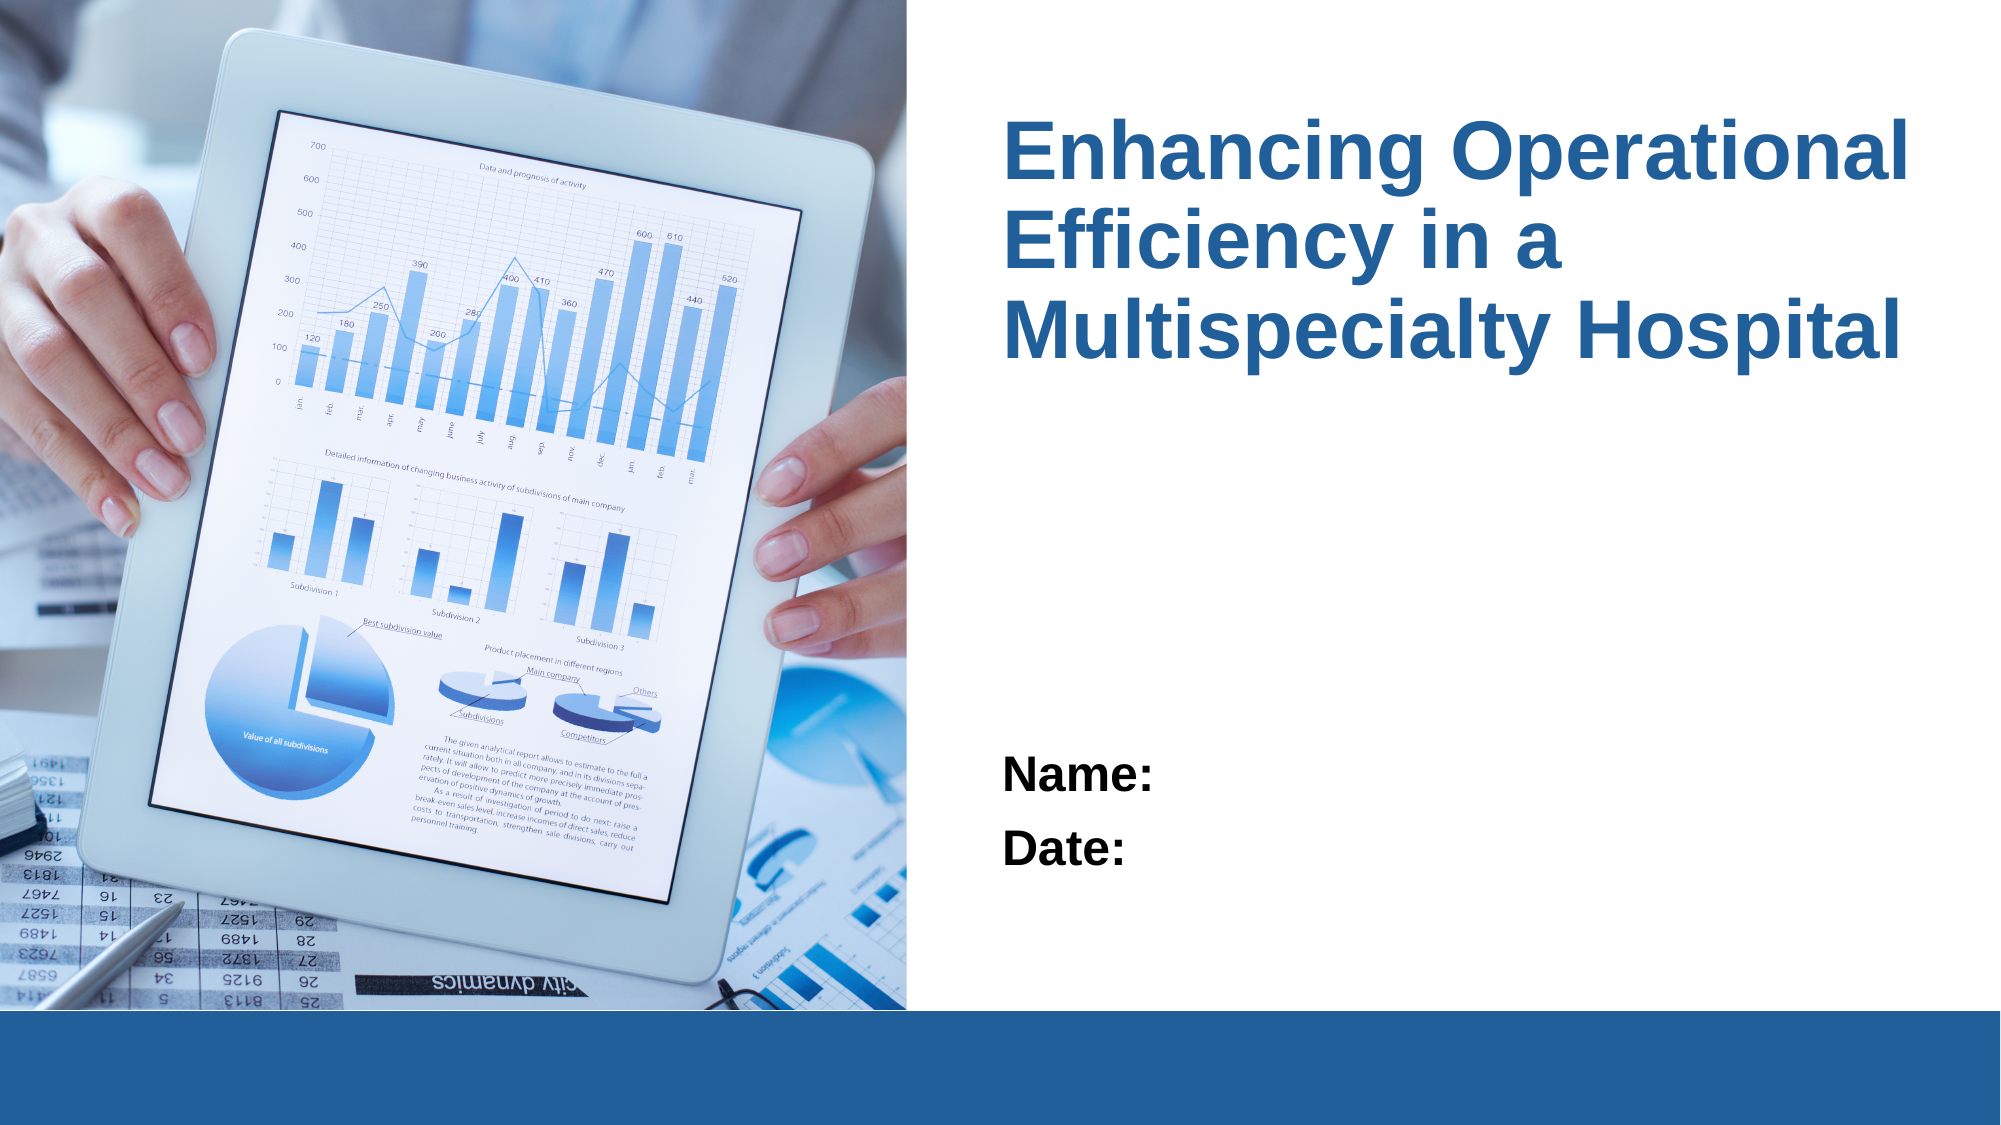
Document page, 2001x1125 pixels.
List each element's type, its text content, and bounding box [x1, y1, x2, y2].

picture [0, 0, 908, 1010]
title Enhancing Operational Efficiency in a Multispecialty Hospital [987, 60, 1943, 385]
subtitle Name: Date: [987, 740, 1943, 894]
